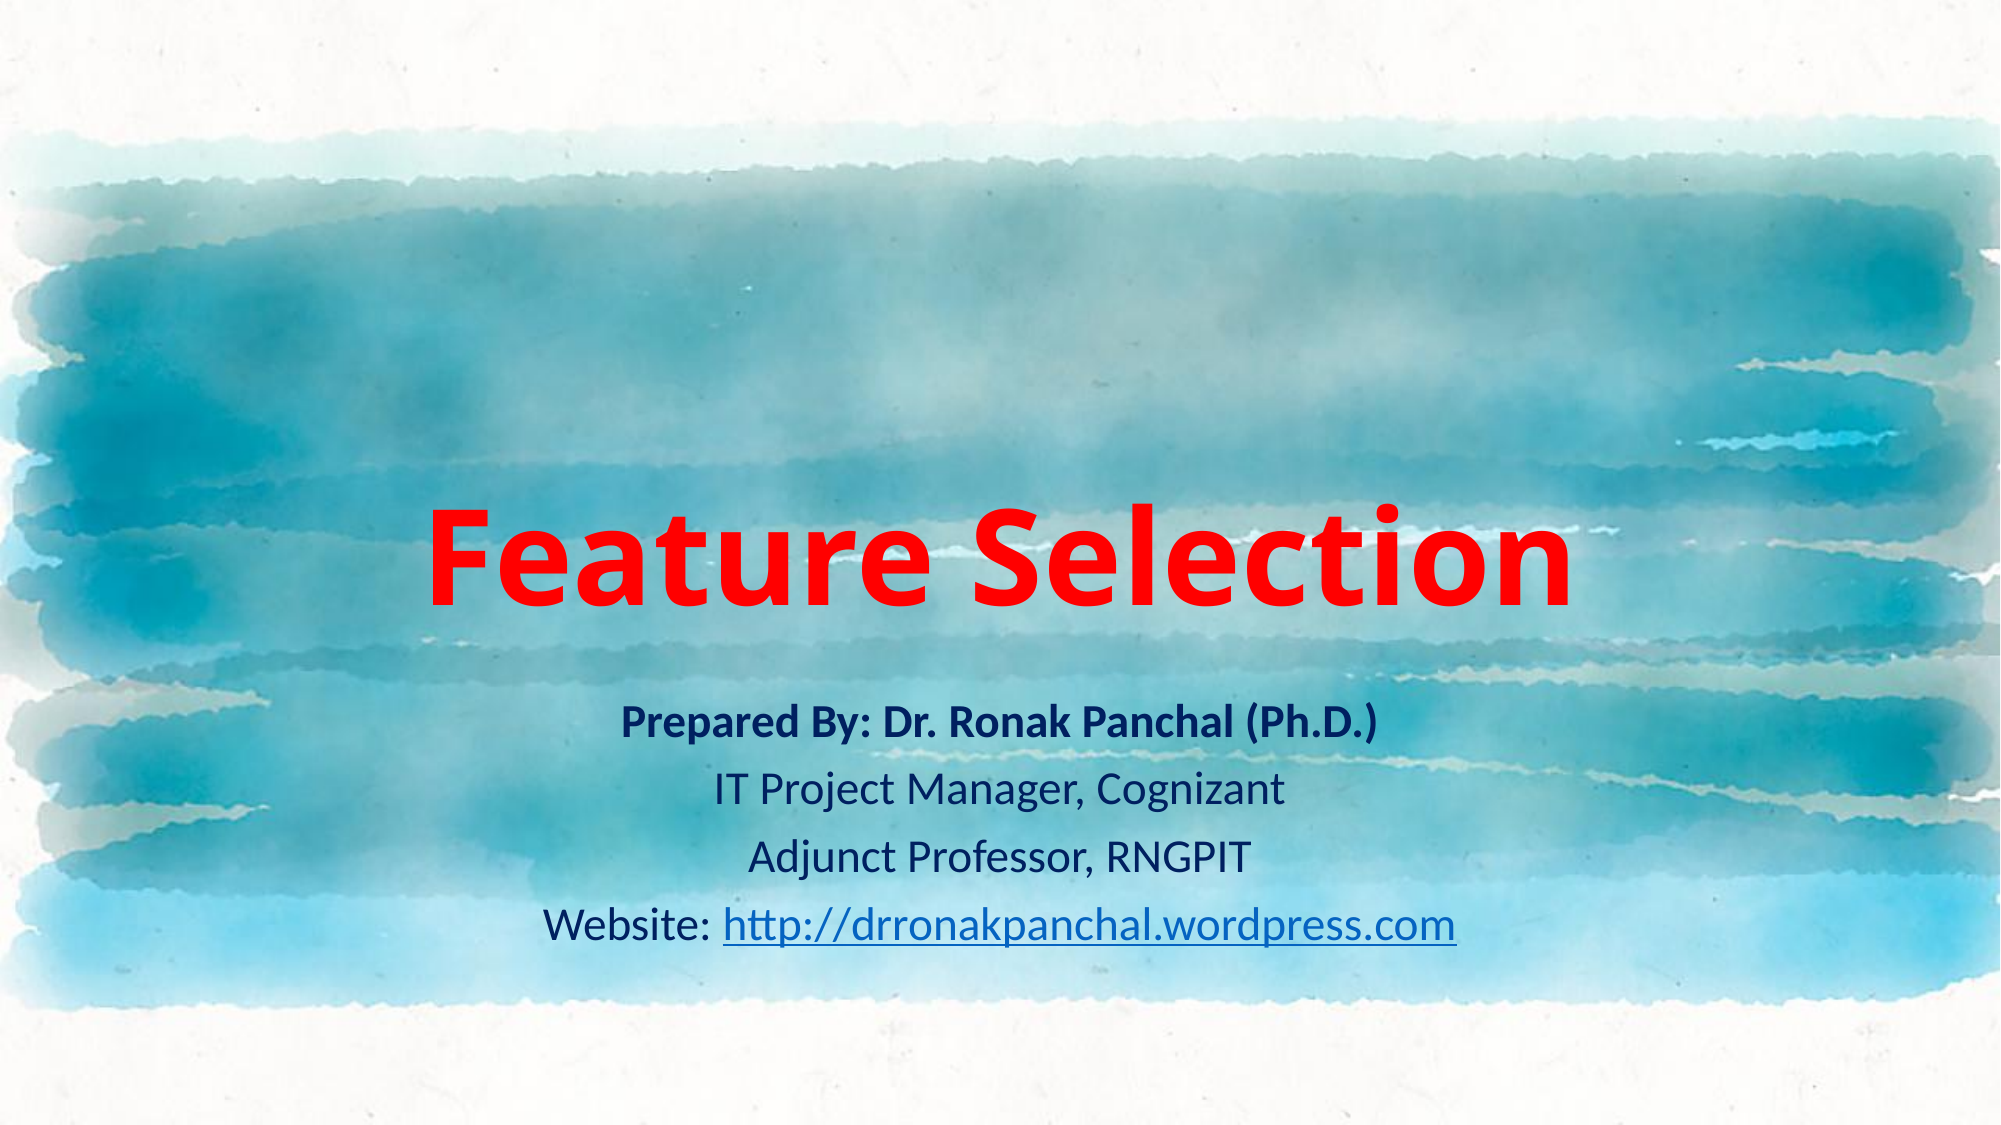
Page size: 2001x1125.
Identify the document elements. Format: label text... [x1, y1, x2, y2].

picture [0, 0, 2001, 1125]
text_box Prepared By: Dr. Ronak Panchal (Ph.D.) IT Project Manager, Cognizant Adjunct Professor, RNGPIT Website: http://drronakpanchal.wordpress.com [249, 689, 1750, 961]
title Feature Selection [283, 435, 1717, 689]
